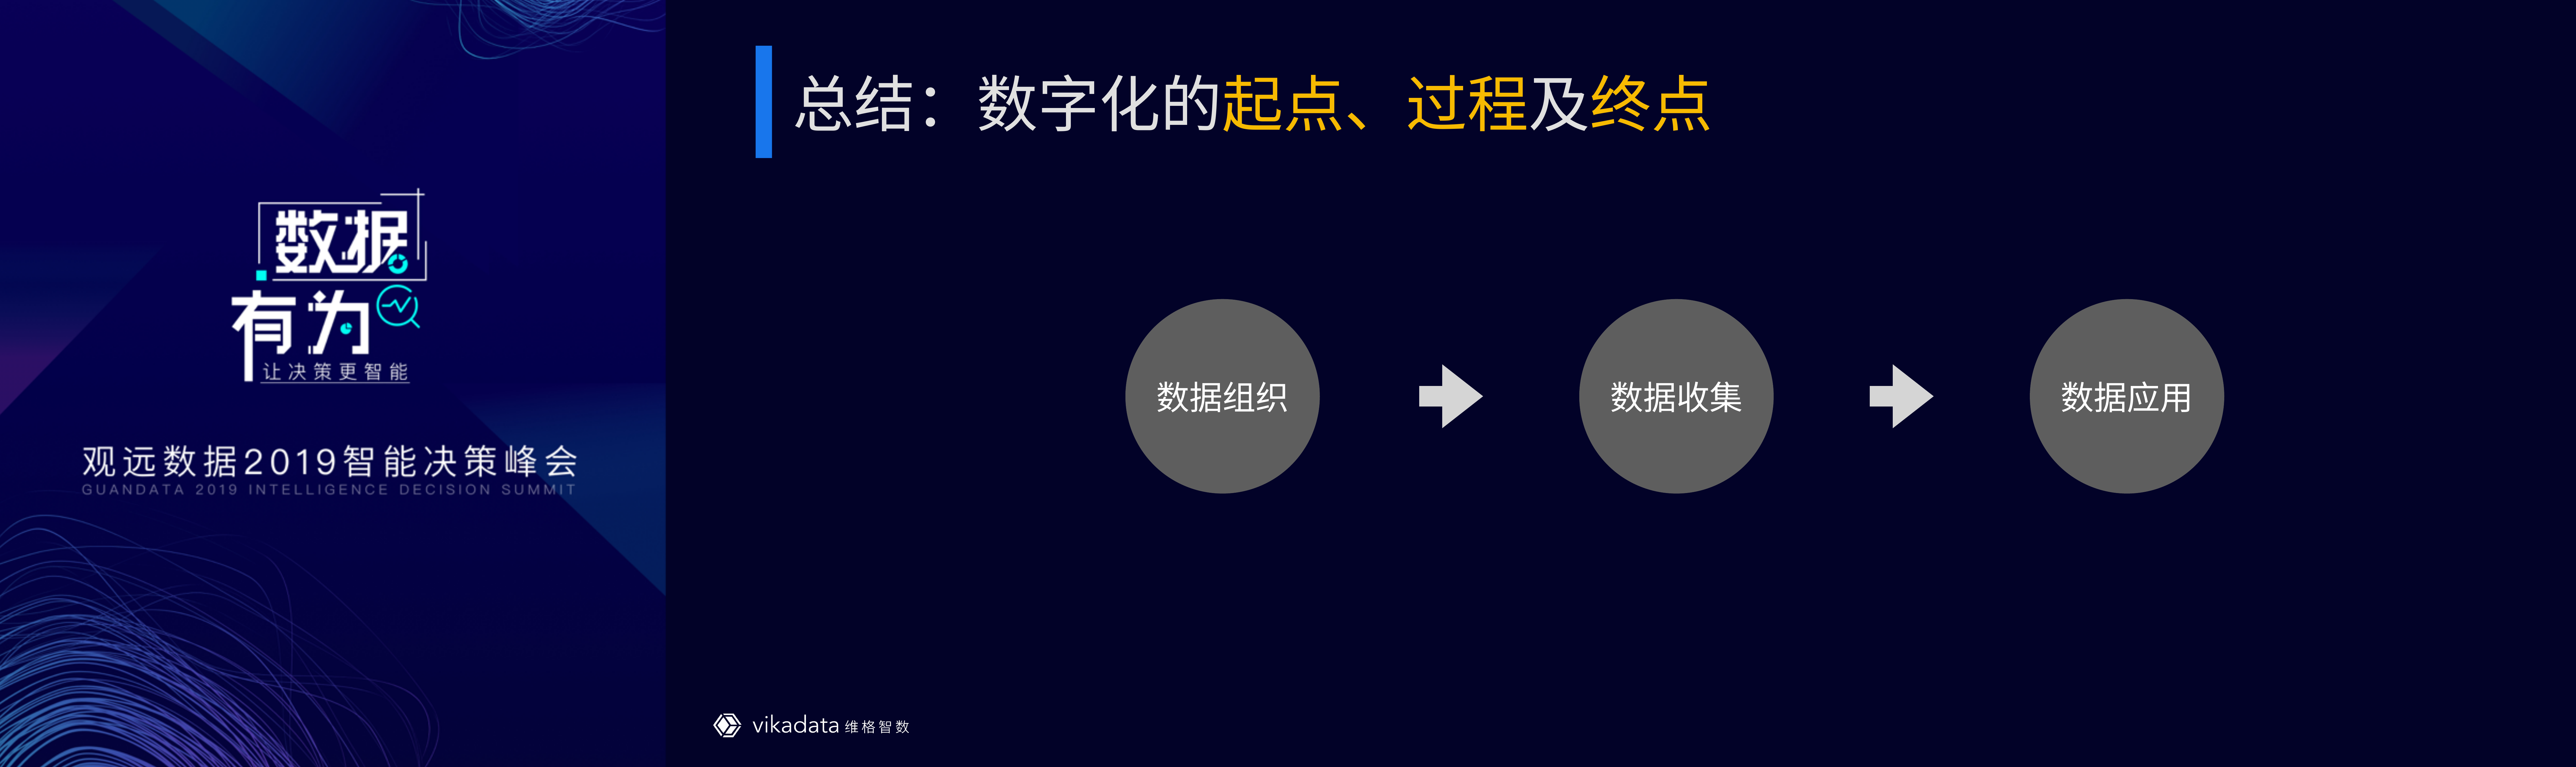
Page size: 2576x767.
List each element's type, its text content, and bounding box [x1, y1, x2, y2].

text_box 数据收集 [1607, 374, 1746, 419]
text_box [1128, 302, 1317, 491]
picture [0, 0, 2576, 767]
text_box 数据应用 [2058, 374, 2196, 419]
text_box [1419, 364, 1483, 428]
text_box [2032, 302, 2222, 491]
text_box [756, 46, 772, 158]
text_box [1582, 302, 1771, 491]
text_box 总结：数字化的起点、过程及终点 [790, 62, 1715, 141]
text_box [1870, 364, 1934, 428]
text_box 数据组织 [1153, 374, 1292, 419]
